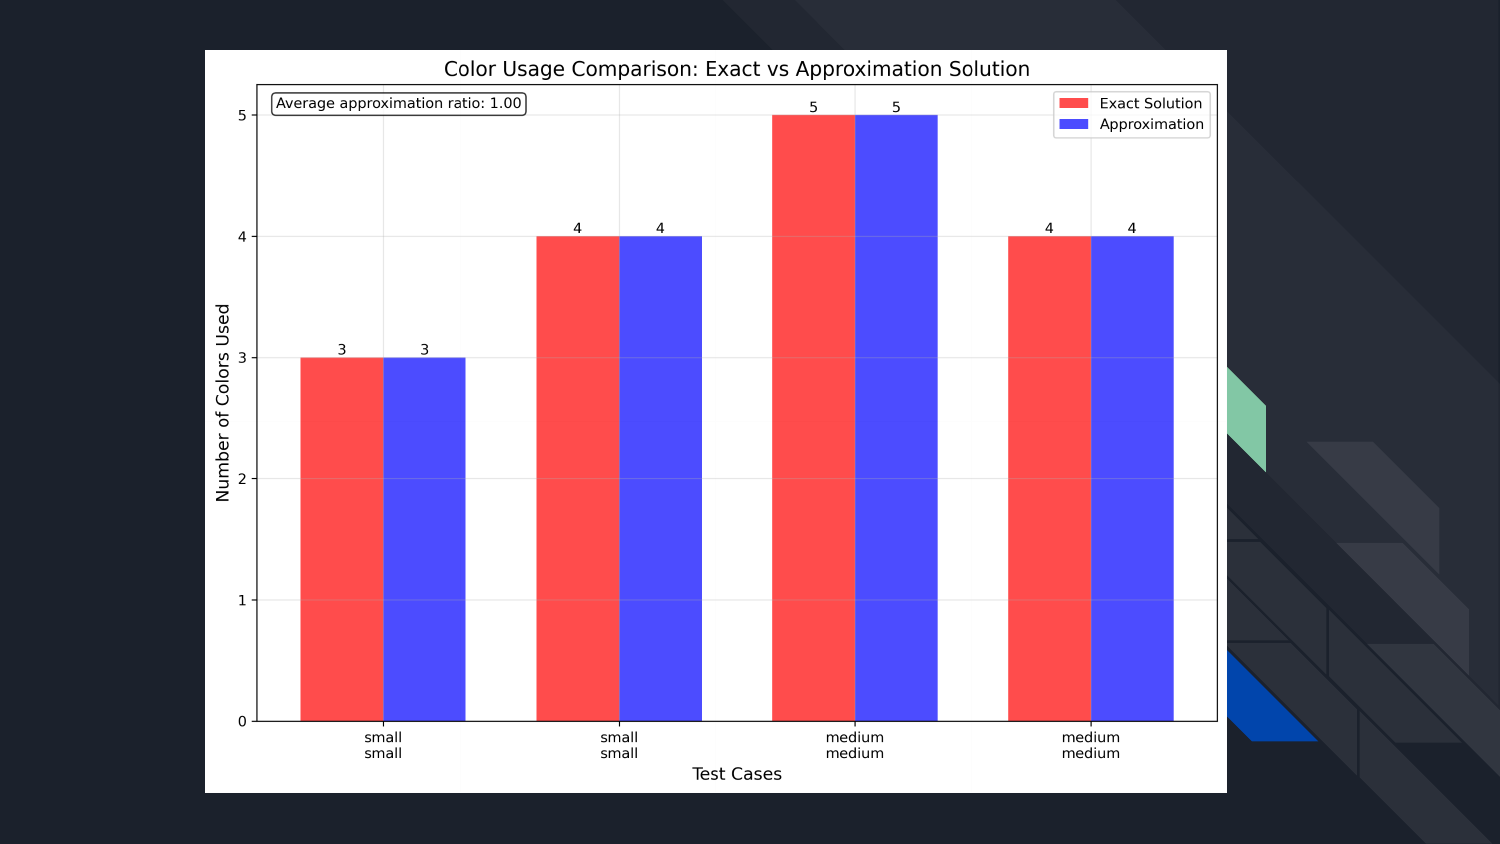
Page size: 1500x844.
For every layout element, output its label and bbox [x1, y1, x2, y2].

picture [205, 50, 1228, 793]
